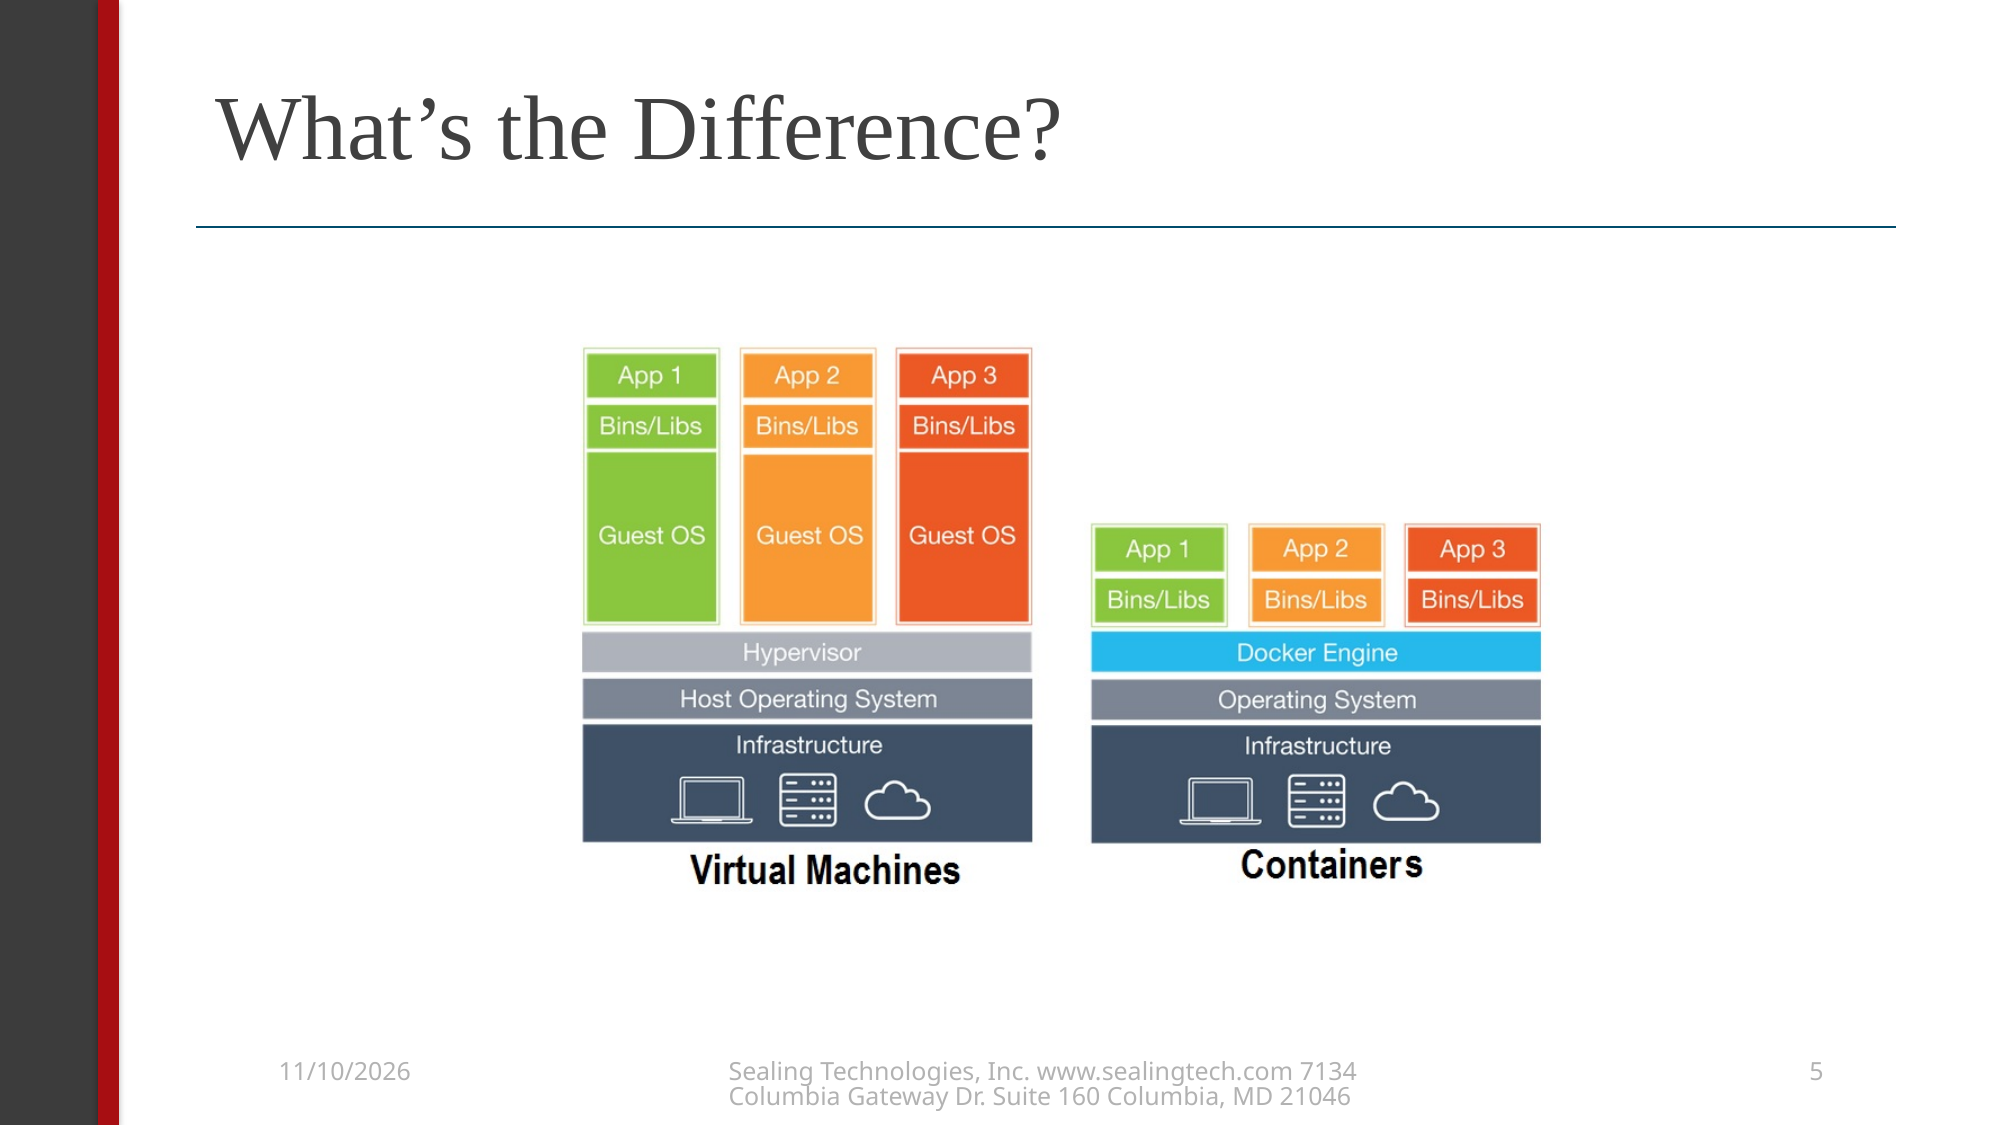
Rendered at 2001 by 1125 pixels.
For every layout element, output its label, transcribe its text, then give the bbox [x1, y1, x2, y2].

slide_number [263, 1042, 564, 1103]
footer Sealing Technologies, Inc. www.sealingtech.com 7134 Columbia Gateway Dr. Suite 160 Columbia, MD 21046 [713, 1042, 1389, 1103]
title What’s the Difference? [199, 60, 1900, 200]
slide_number 5 [1538, 1042, 1839, 1103]
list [580, 342, 1550, 892]
